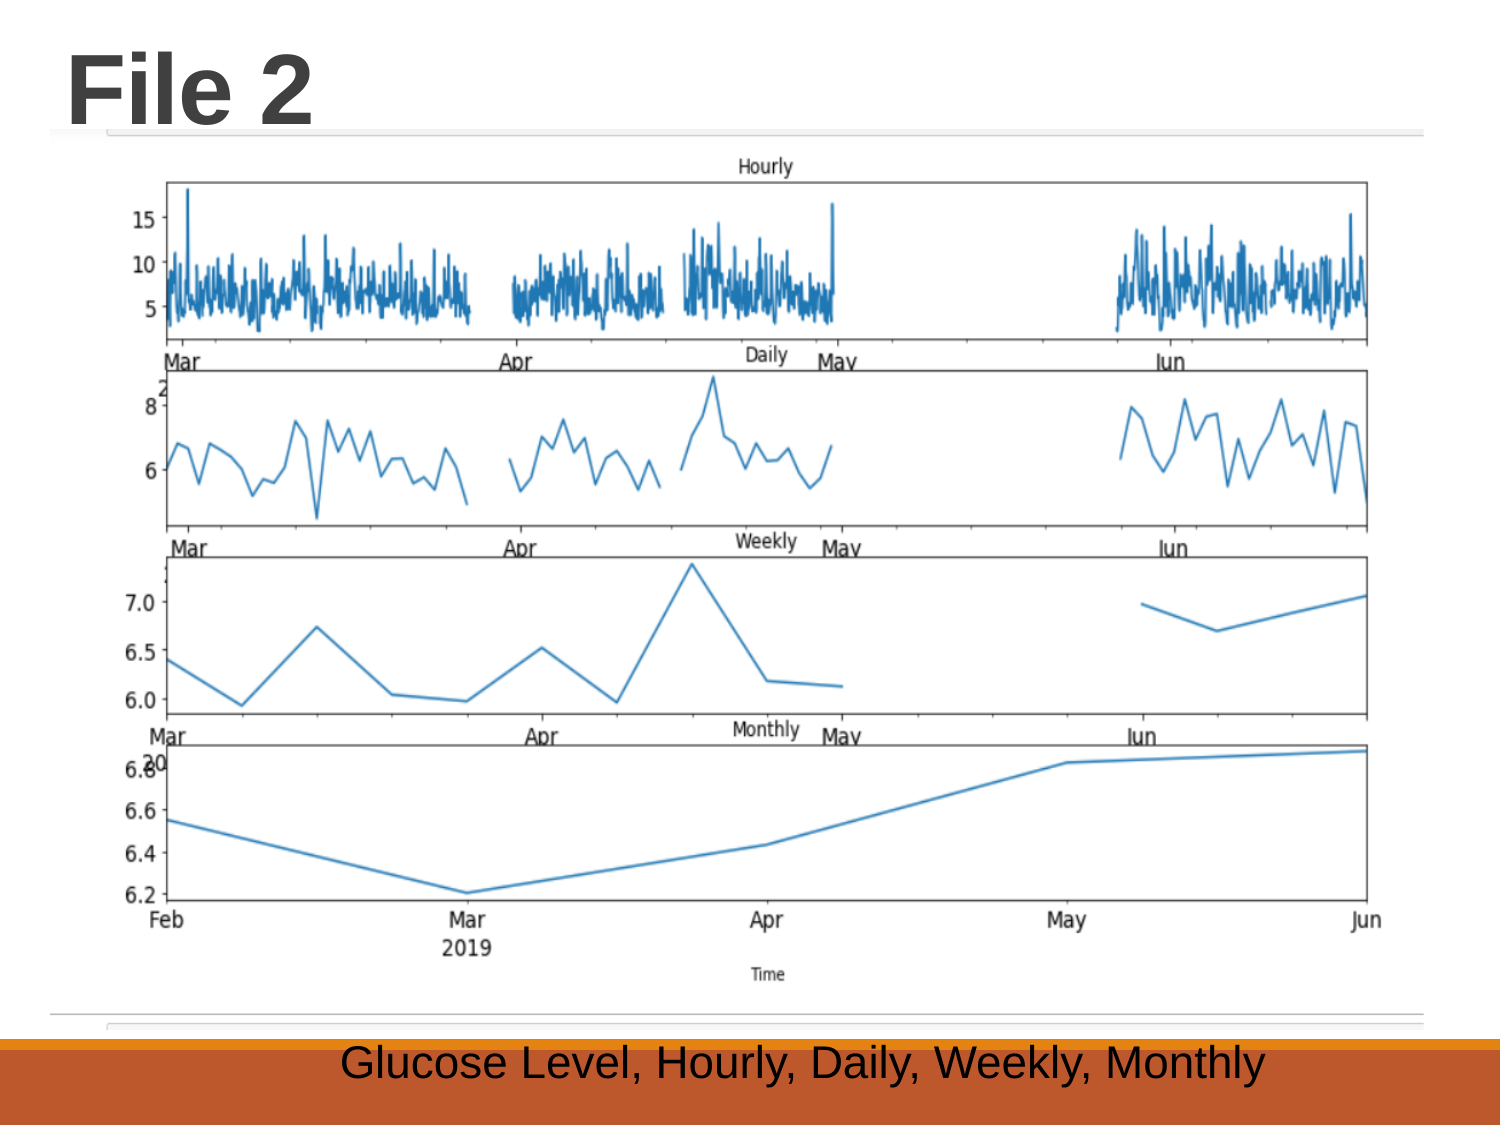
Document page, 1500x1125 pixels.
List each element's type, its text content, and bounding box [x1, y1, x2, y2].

text_box Glucose Level, Hourly, Daily, Weekly, Monthly [324, 1038, 1325, 1095]
title File 2 [50, 24, 1344, 128]
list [49, 129, 1425, 1031]
